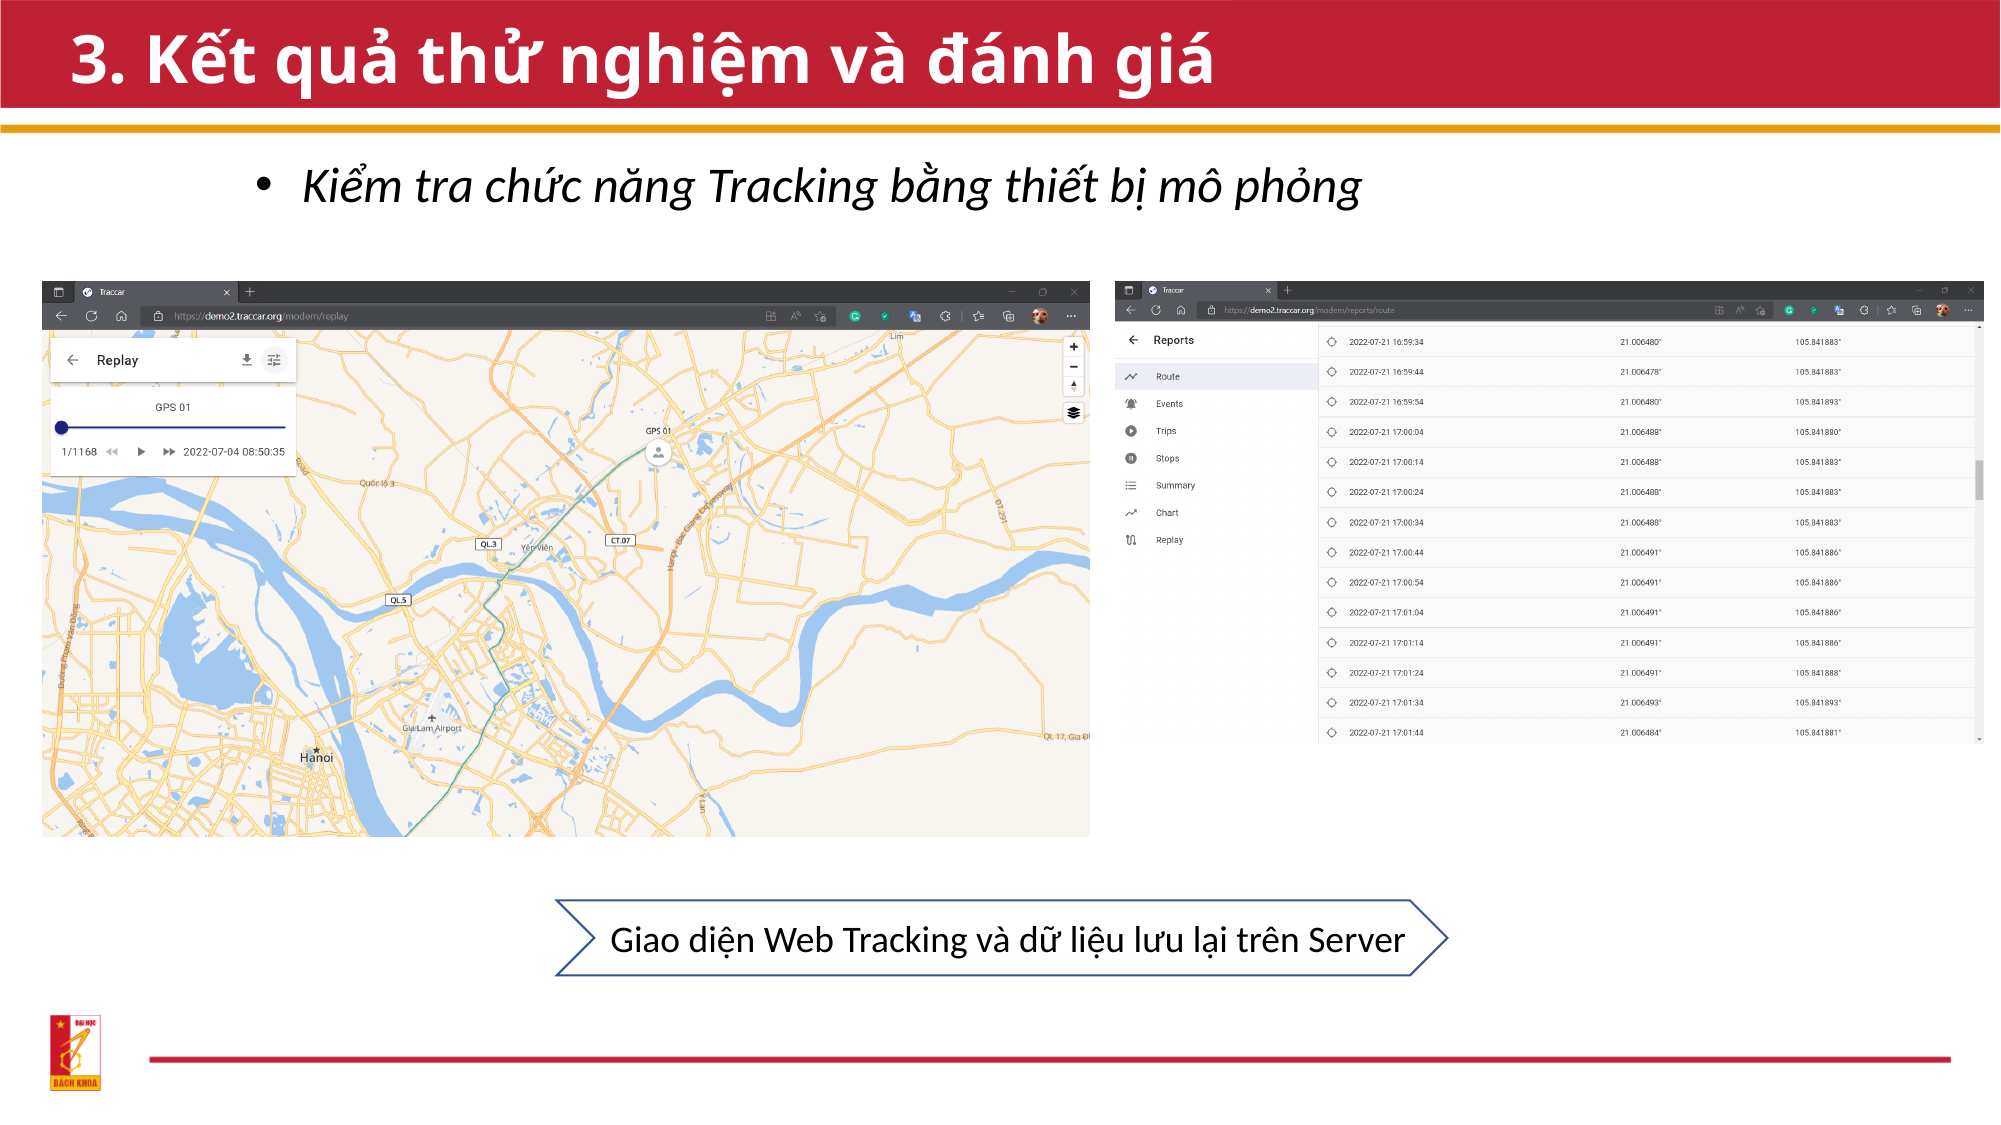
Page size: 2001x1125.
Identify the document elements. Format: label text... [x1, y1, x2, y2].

text_box Giao diện Web Tracking và dữ liệu lưu lại trên Server [595, 907, 1429, 968]
text_box [554, 899, 1419, 977]
picture [0, 0, 2001, 1125]
text_box [1429, 918, 1449, 958]
title 3. Kết quả thử nghiệm và đánh giá [55, 18, 1945, 90]
text_box Kiểm tra chức năng Tracking bằng thiết bị mô phỏng [240, 145, 1784, 220]
